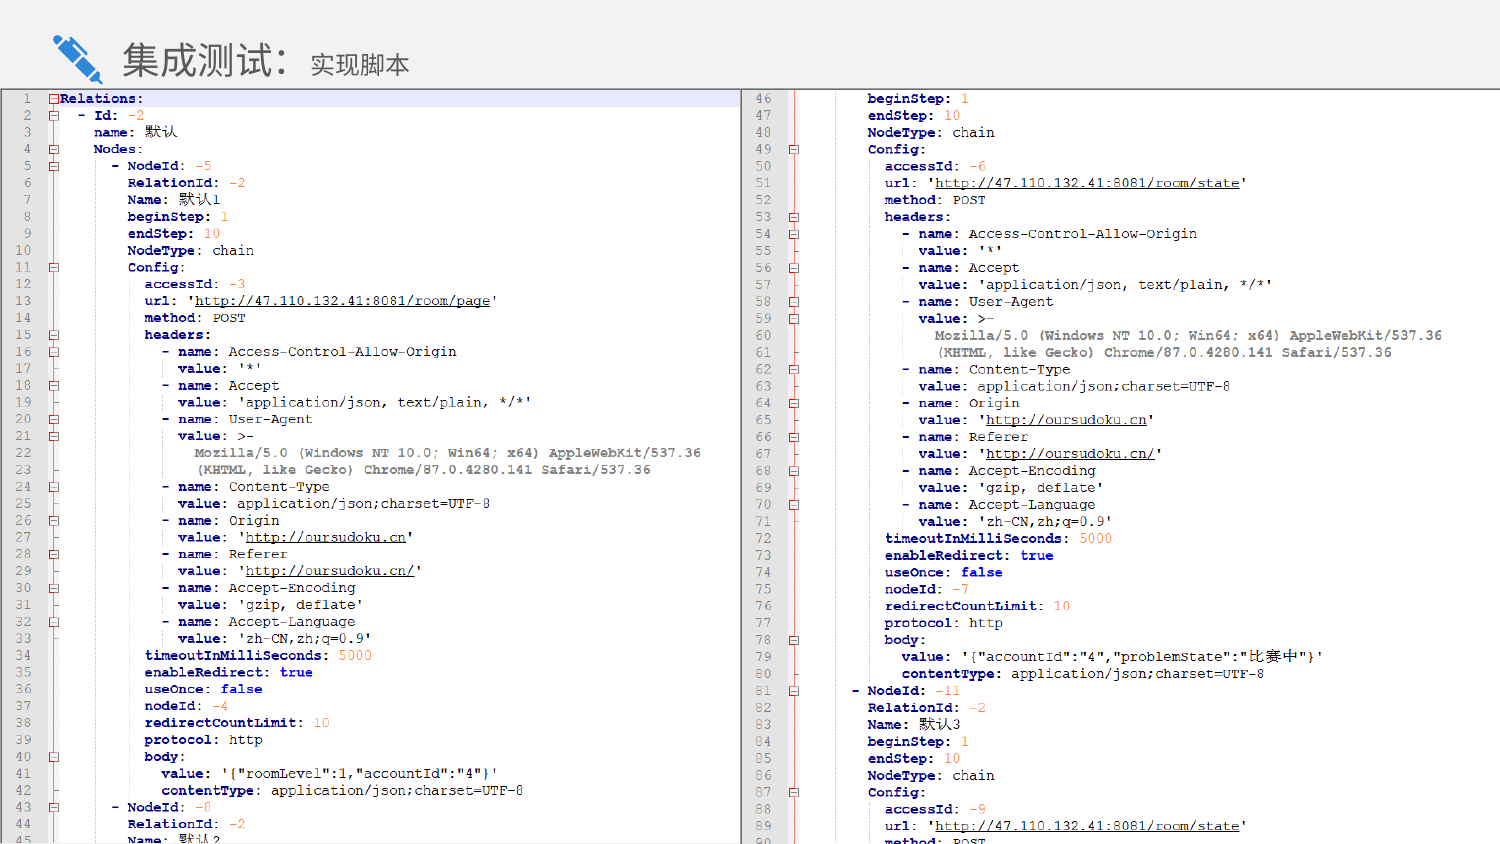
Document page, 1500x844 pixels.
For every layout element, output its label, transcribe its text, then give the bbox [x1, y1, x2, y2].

picture [0, 88, 1500, 844]
text_box 集成测试：实现脚本 [122, 28, 1152, 86]
